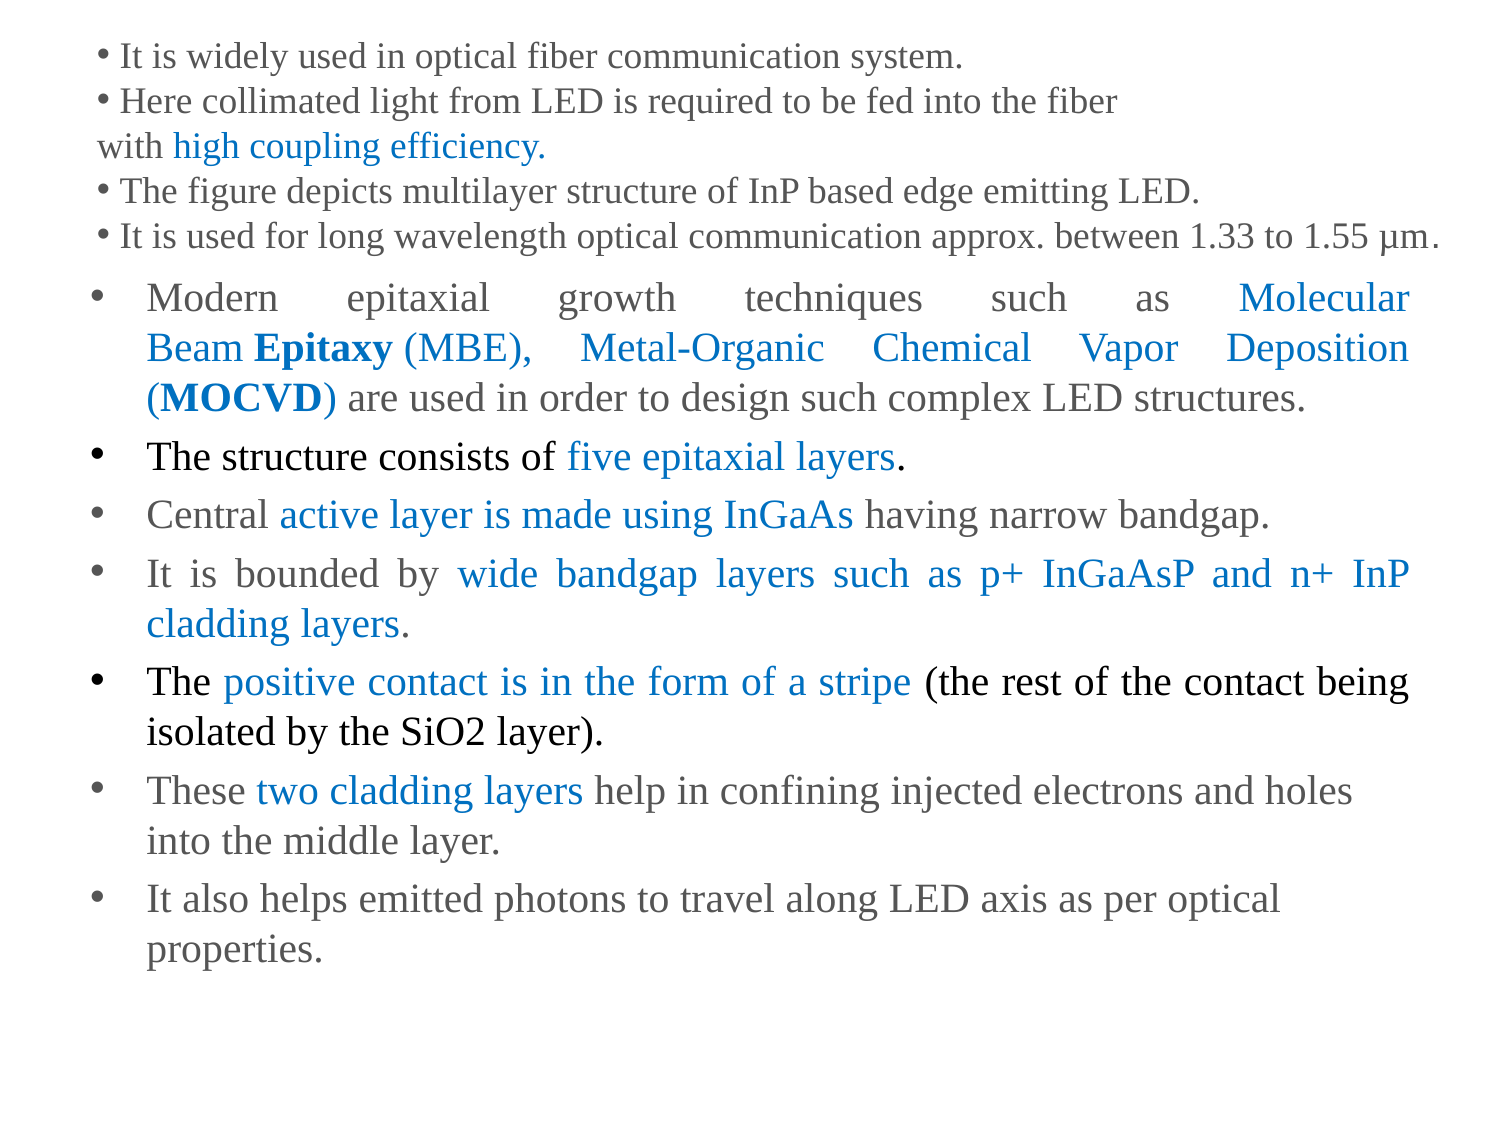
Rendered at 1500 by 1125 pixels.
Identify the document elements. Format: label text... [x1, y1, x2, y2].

text_box It is widely used in optical fiber communication system. Here collimated light from LED is required to be fed into the fiber with high coupling efficiency. The figure depicts multilayer structure of InP based edge emitting LED. It is used for long wavelength optical communication approx. between 1.33 to 1.55 µm. [81, 23, 1465, 264]
list Modern epitaxial growth techniques such as Molecular Beam Epitaxy (MBE), Metal-Organic Chemical Vapor Deposition (MOCVD) are used in order to design such complex LED structures. The structure consists of five epitaxial layers. Central active layer is made using InGaAs having narrow bandgap. It is bounded by wide bandgap layers such as p+ InGaAsP and n+ InP cladding layers. The positive contact is in the form of a stripe (the rest of the contact being isolated by the SiO2 layer). These two cladding layers help in confining injected electrons and holes into the middle layer. It also helps emitted photons to travel along LED axis as per optical properties. [75, 262, 1425, 1005]
